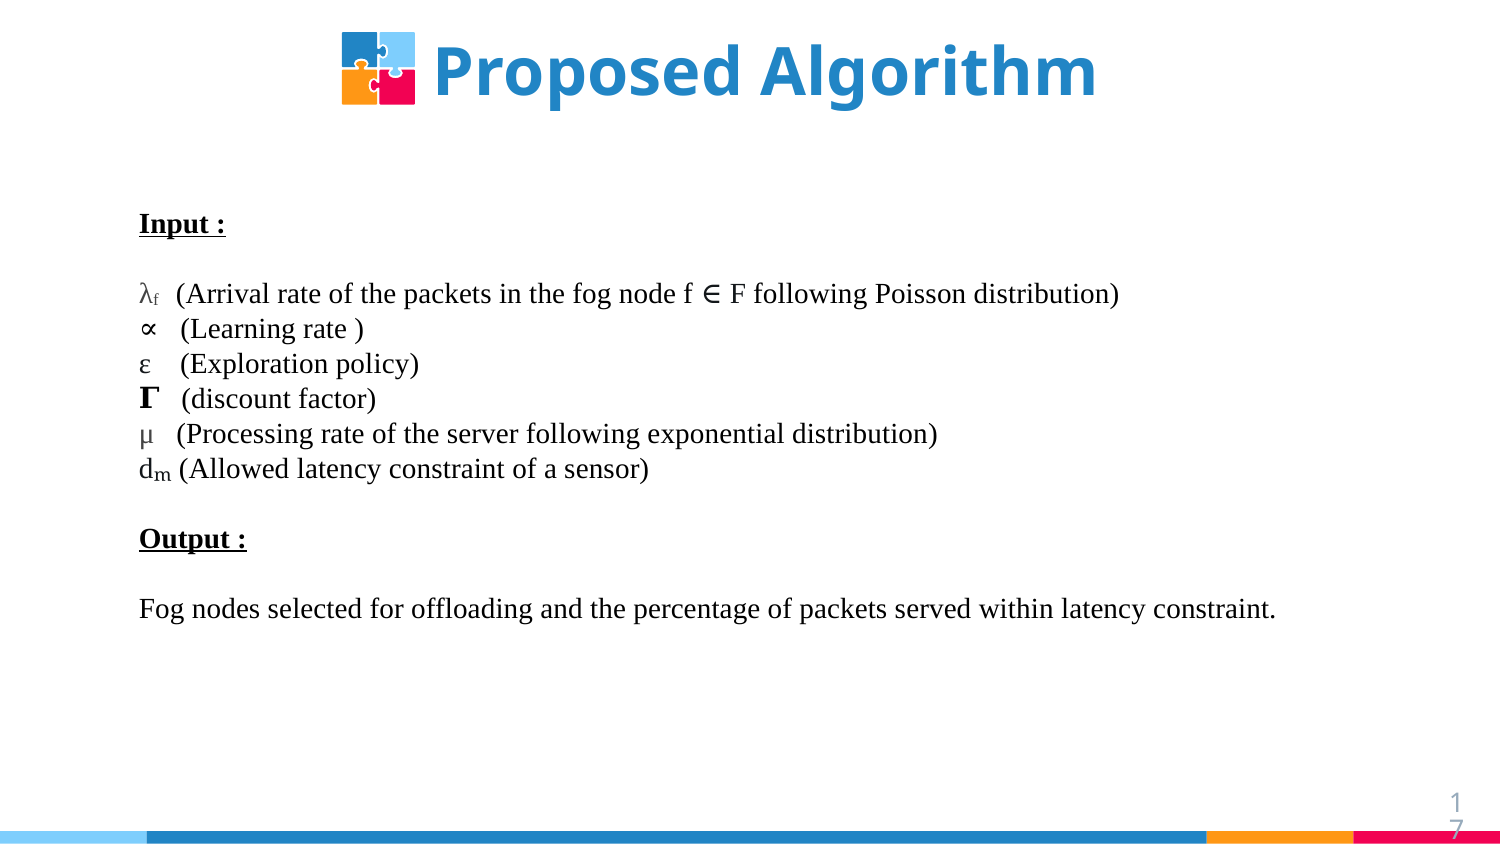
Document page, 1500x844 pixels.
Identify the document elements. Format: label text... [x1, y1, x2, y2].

text_box Input : λf (Arrival rate of the packets in the fog node f ∈ F following Poisson distribution) ∝ (Learning rate ) ε (Exploration policy) 𝚪 (discount factor) μ (Processing rate of the server following exponential distribution) dₘ (Allowed latency constraint of a sensor) Output : Fog nodes selected for offloading and the percentage of packets served within latency constraint. [131, 197, 1416, 632]
slide_number 17 [1433, 769, 1482, 835]
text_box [341, 31, 416, 105]
text_box Proposed Algorithm [417, 13, 1482, 124]
